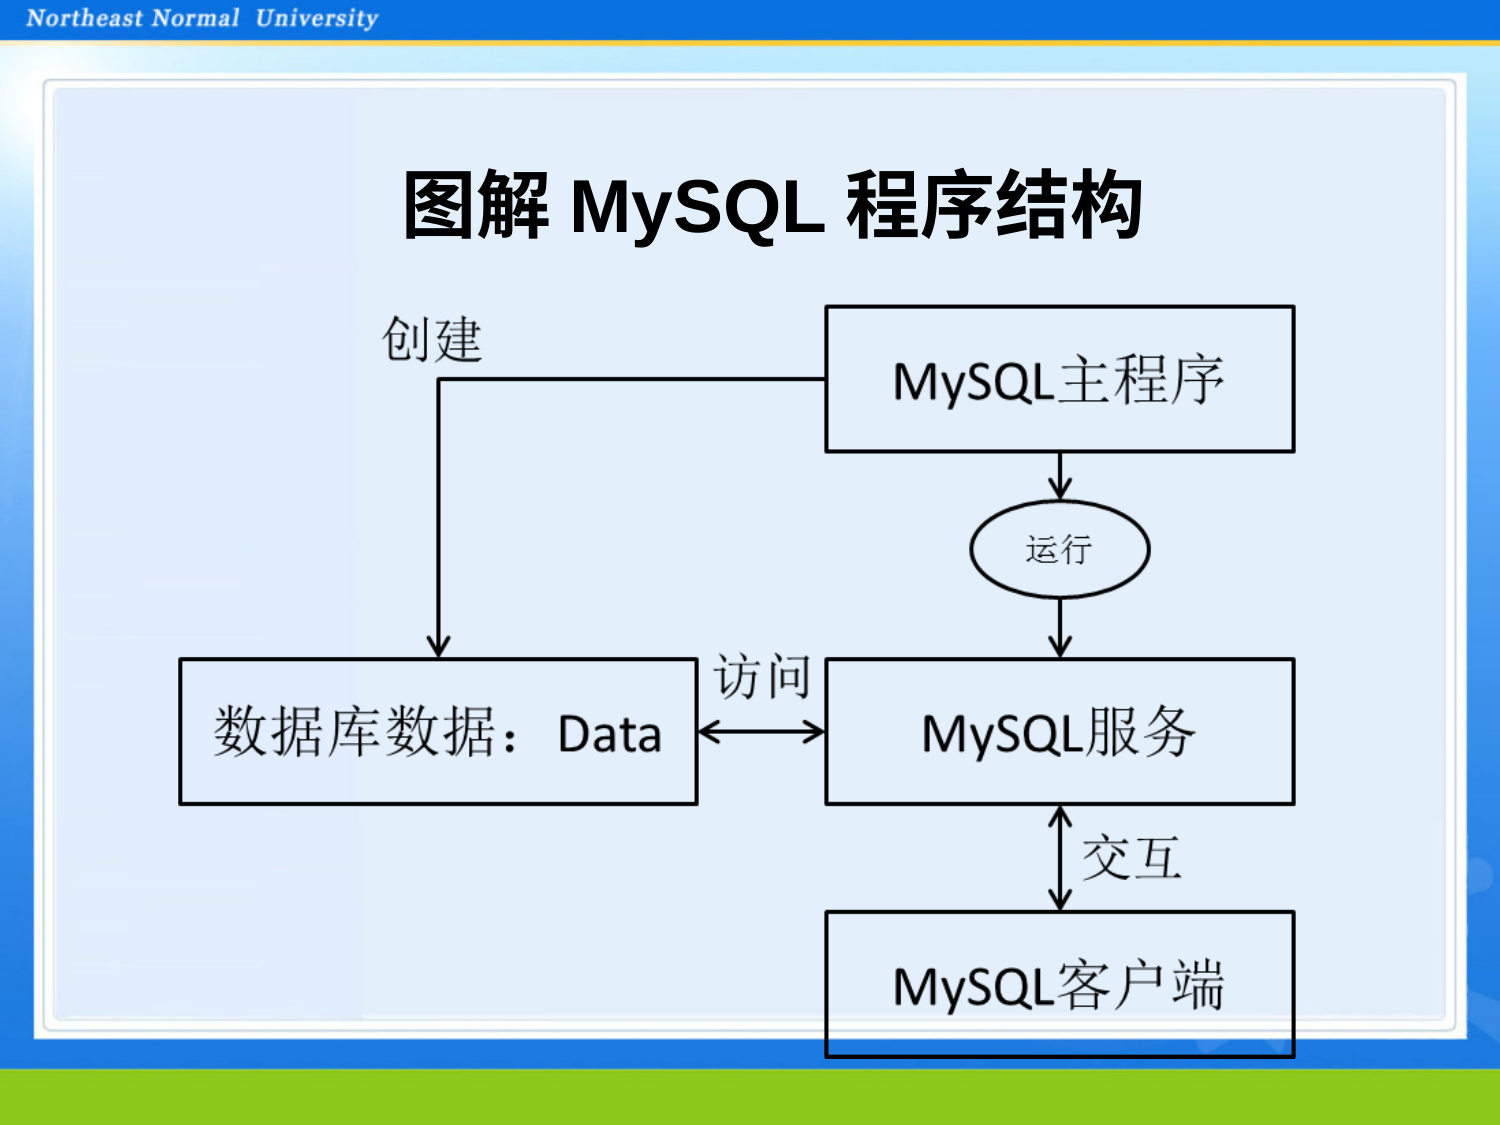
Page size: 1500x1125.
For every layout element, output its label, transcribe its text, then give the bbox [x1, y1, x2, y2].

picture [0, 1, 1500, 1125]
text_box 图解MySQL程序结构 [386, 149, 1161, 255]
